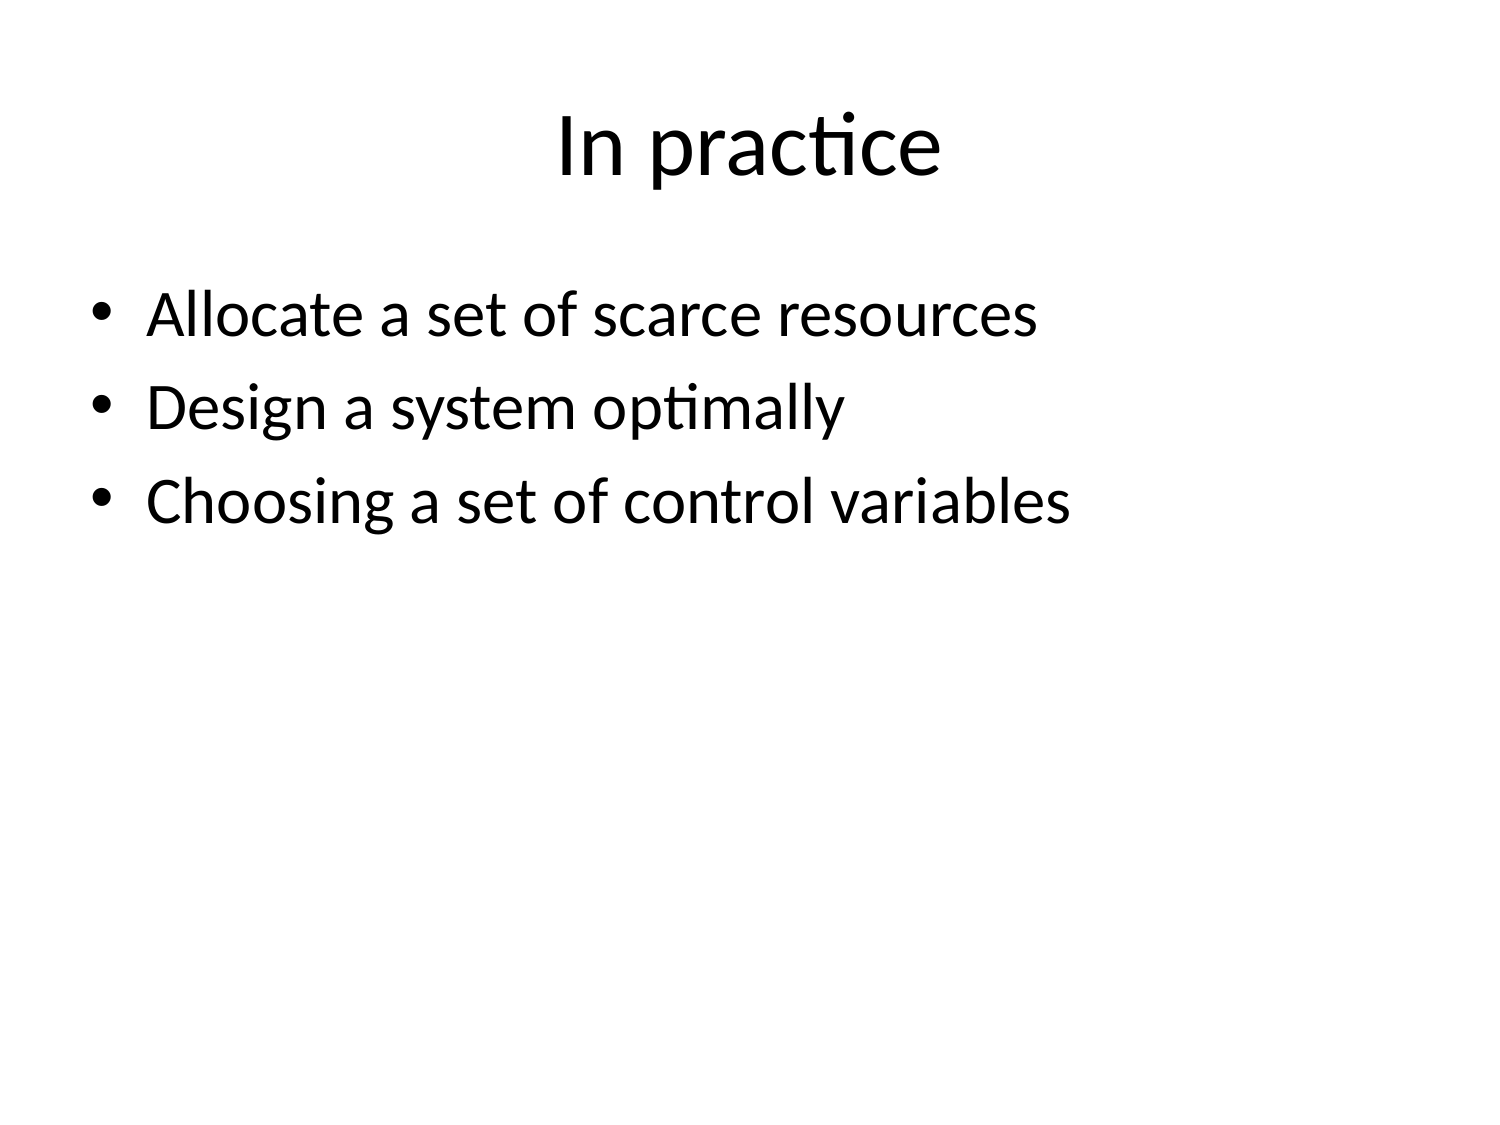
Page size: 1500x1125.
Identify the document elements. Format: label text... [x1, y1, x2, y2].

title In practice [75, 45, 1425, 233]
list Allocate a set of scarce resources Design a system optimally Choosing a set of control variables [75, 262, 1425, 1005]
